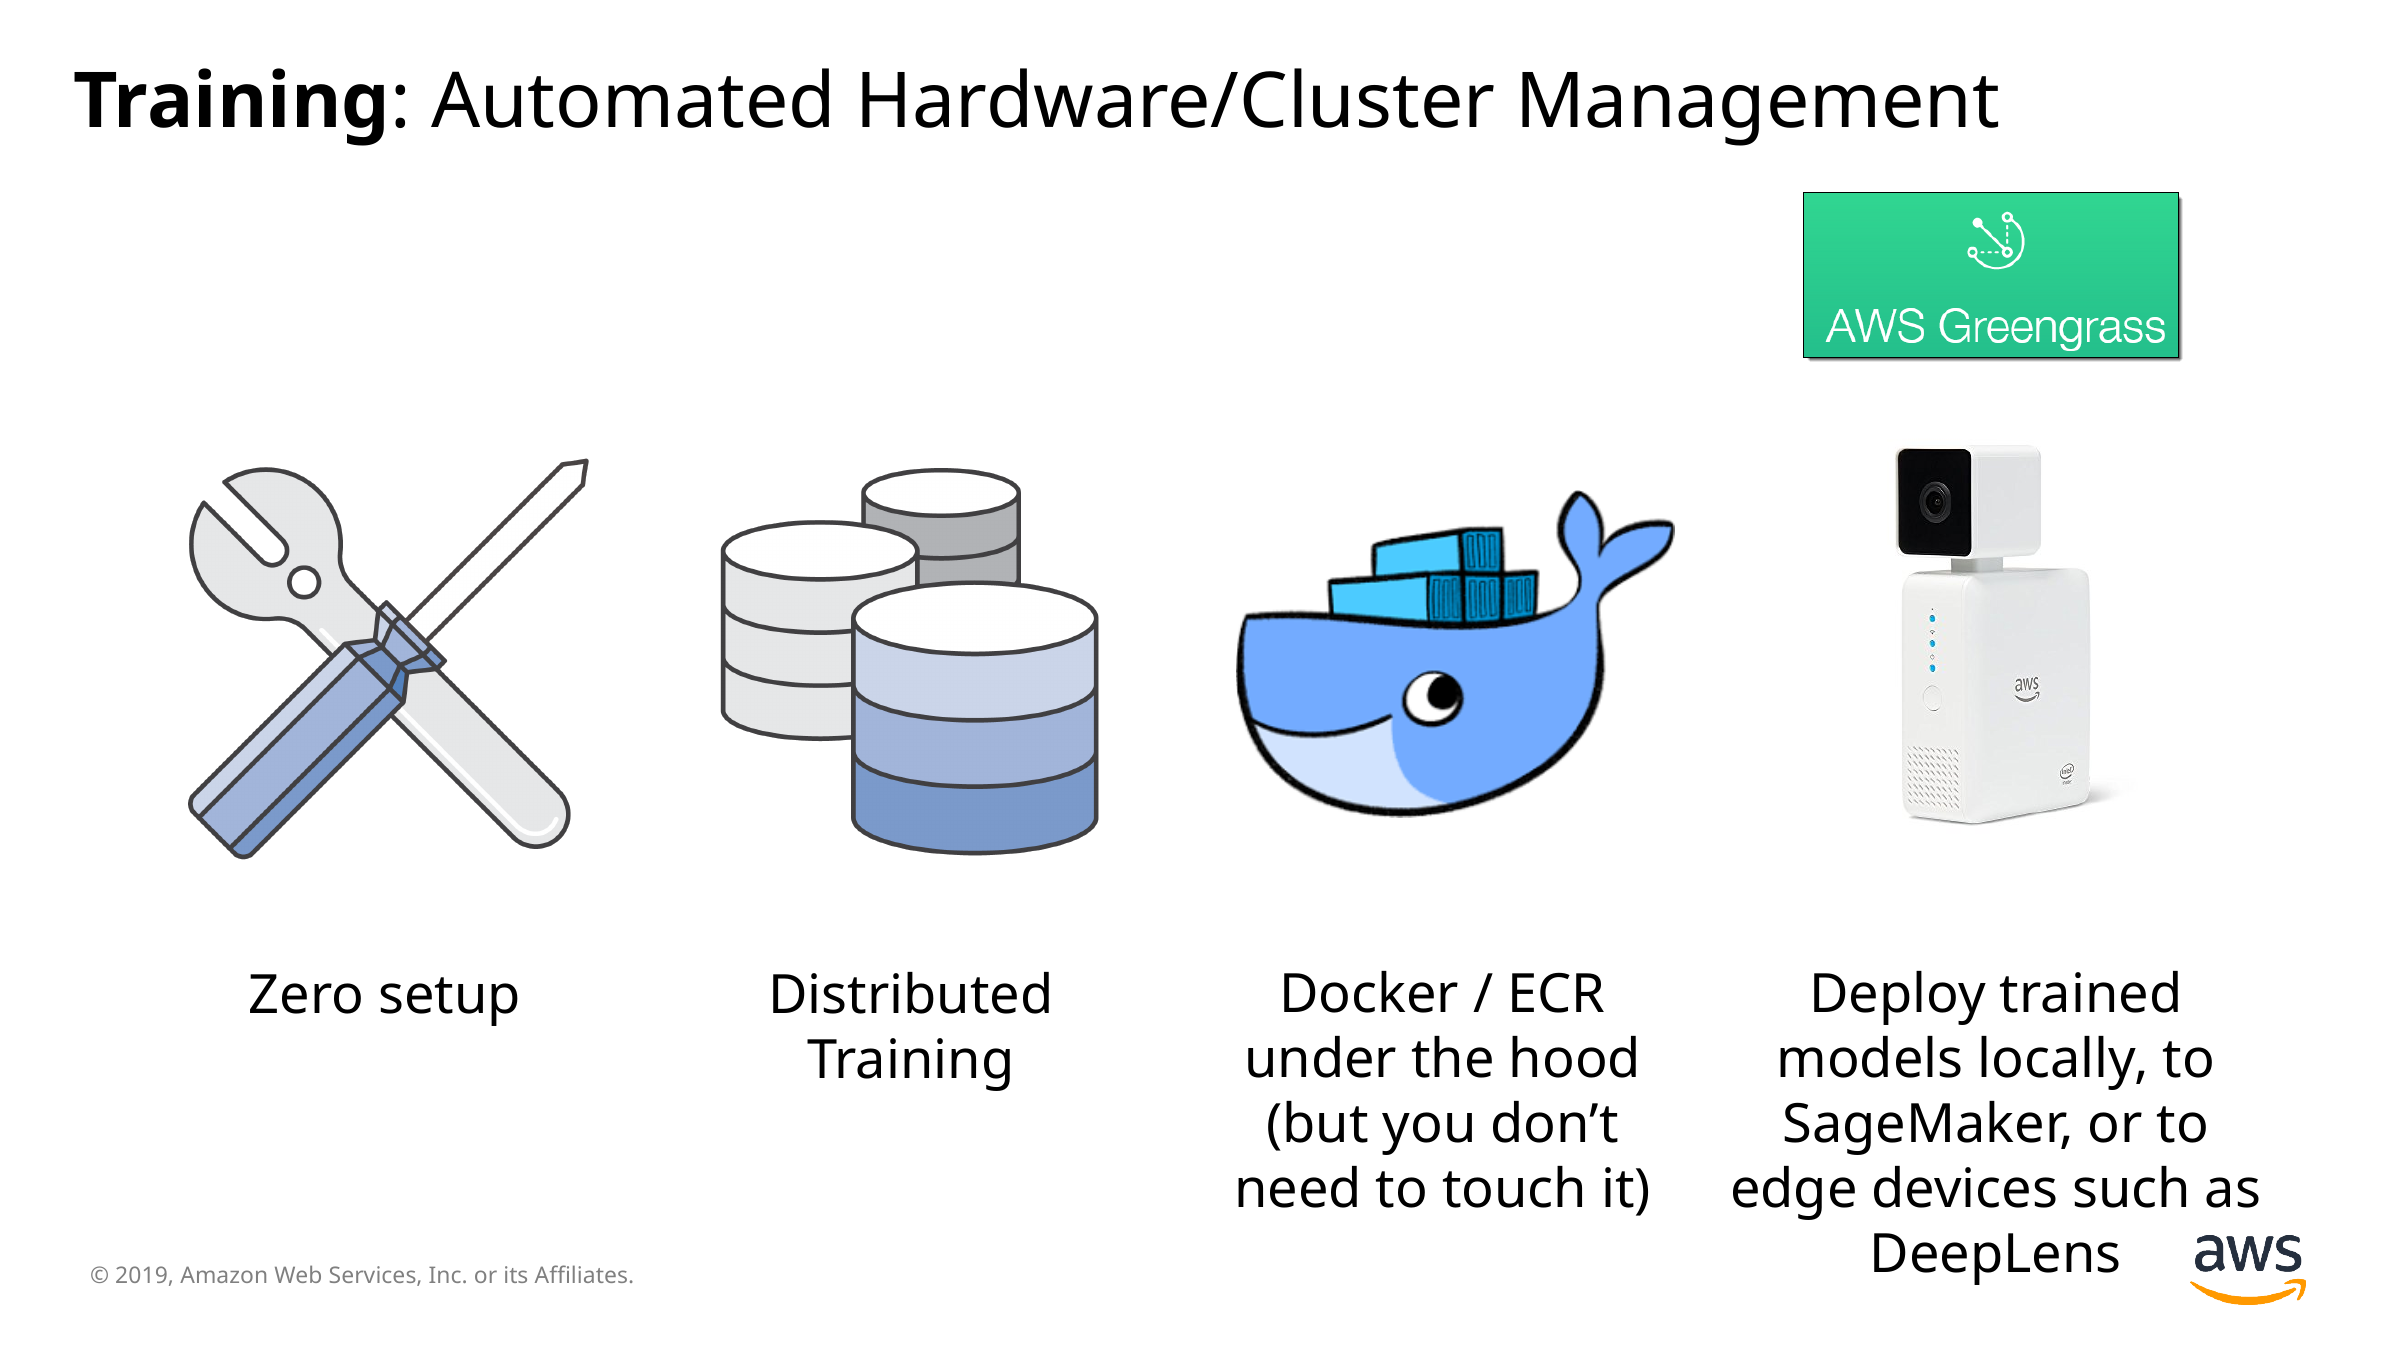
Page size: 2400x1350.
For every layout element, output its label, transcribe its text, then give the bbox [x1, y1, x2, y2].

picture [1770, 409, 2227, 867]
picture [1803, 192, 2188, 367]
text_box Zero setup [129, 947, 641, 1027]
picture [1236, 490, 1675, 819]
text_box Training: Automated Hardware/Cluster Management [49, 38, 2267, 162]
text_box Docker / ECR under the hood (but you don’t need to touch it) [1187, 946, 1699, 1231]
picture [155, 432, 615, 892]
picture [2190, 1235, 2306, 1305]
text_box Deploy trained models locally, to SageMaker, or to edge devices such as DeepLens [1701, 946, 2291, 1223]
picture [680, 432, 1140, 892]
text_box Distributed Training [655, 947, 1167, 1228]
